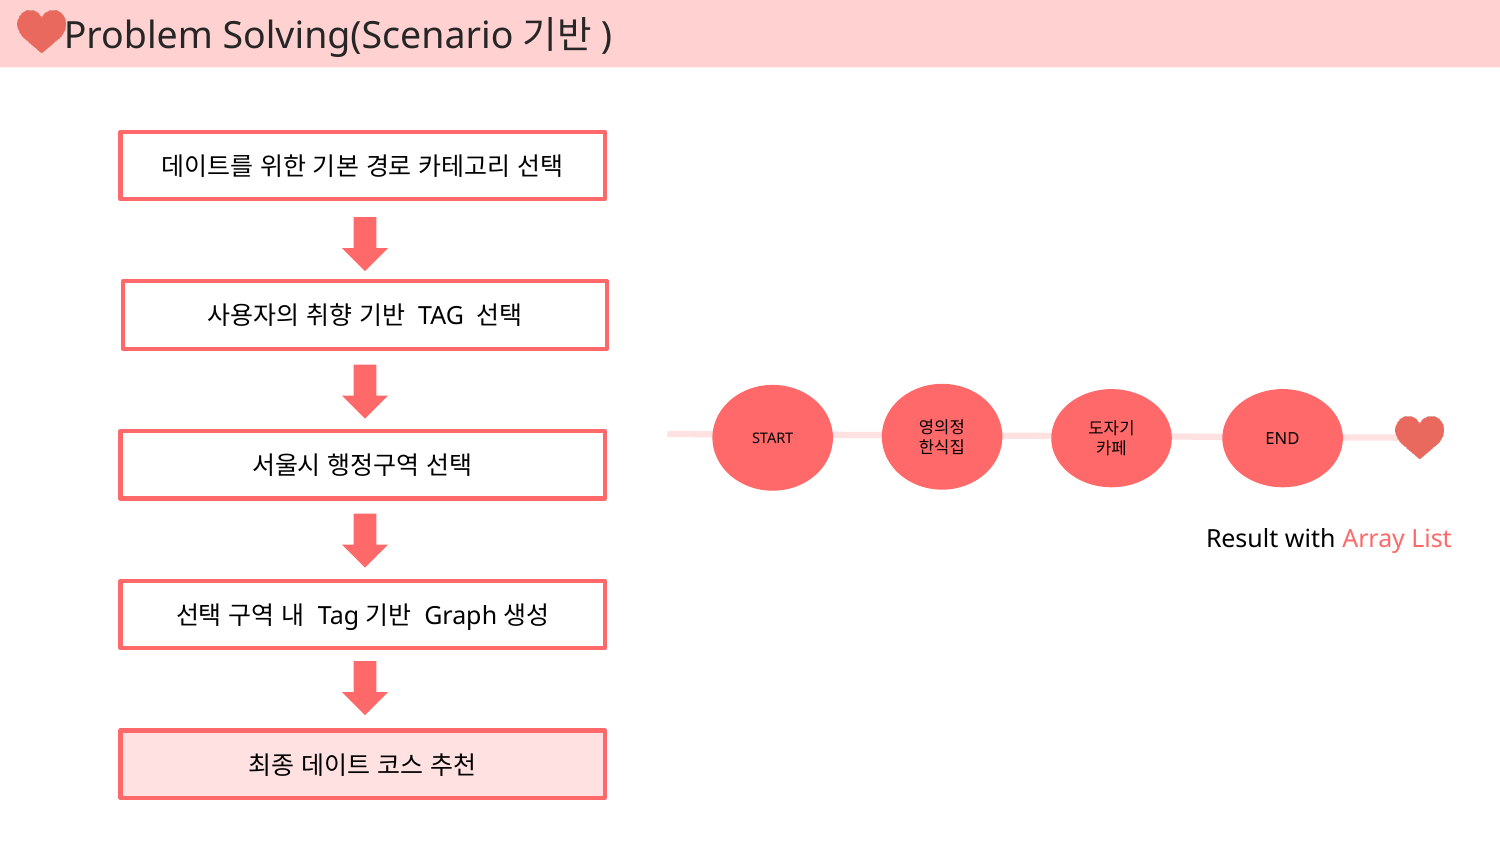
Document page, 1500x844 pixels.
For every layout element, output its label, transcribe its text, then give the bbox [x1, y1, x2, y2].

text_box 서울시 행정구역 선택 [118, 429, 607, 501]
text_box 최종 데이트 코스 추천 [118, 728, 607, 800]
text_box [0, 0, 1500, 70]
text_box [340, 215, 390, 274]
text_box 데이트를 위한 기본 경로 카테고리 선택 [118, 130, 607, 201]
text_box 선택 구역 내 Tag기반 Graph생성 [118, 579, 607, 650]
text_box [17, 3, 616, 65]
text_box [667, 385, 1445, 489]
text_box [340, 362, 390, 421]
text_box [340, 511, 390, 570]
text_box [340, 659, 390, 718]
text_box Result with Array List [1191, 515, 1467, 560]
text_box 사용자의 취향 기반 TAG 선택 [121, 279, 609, 351]
